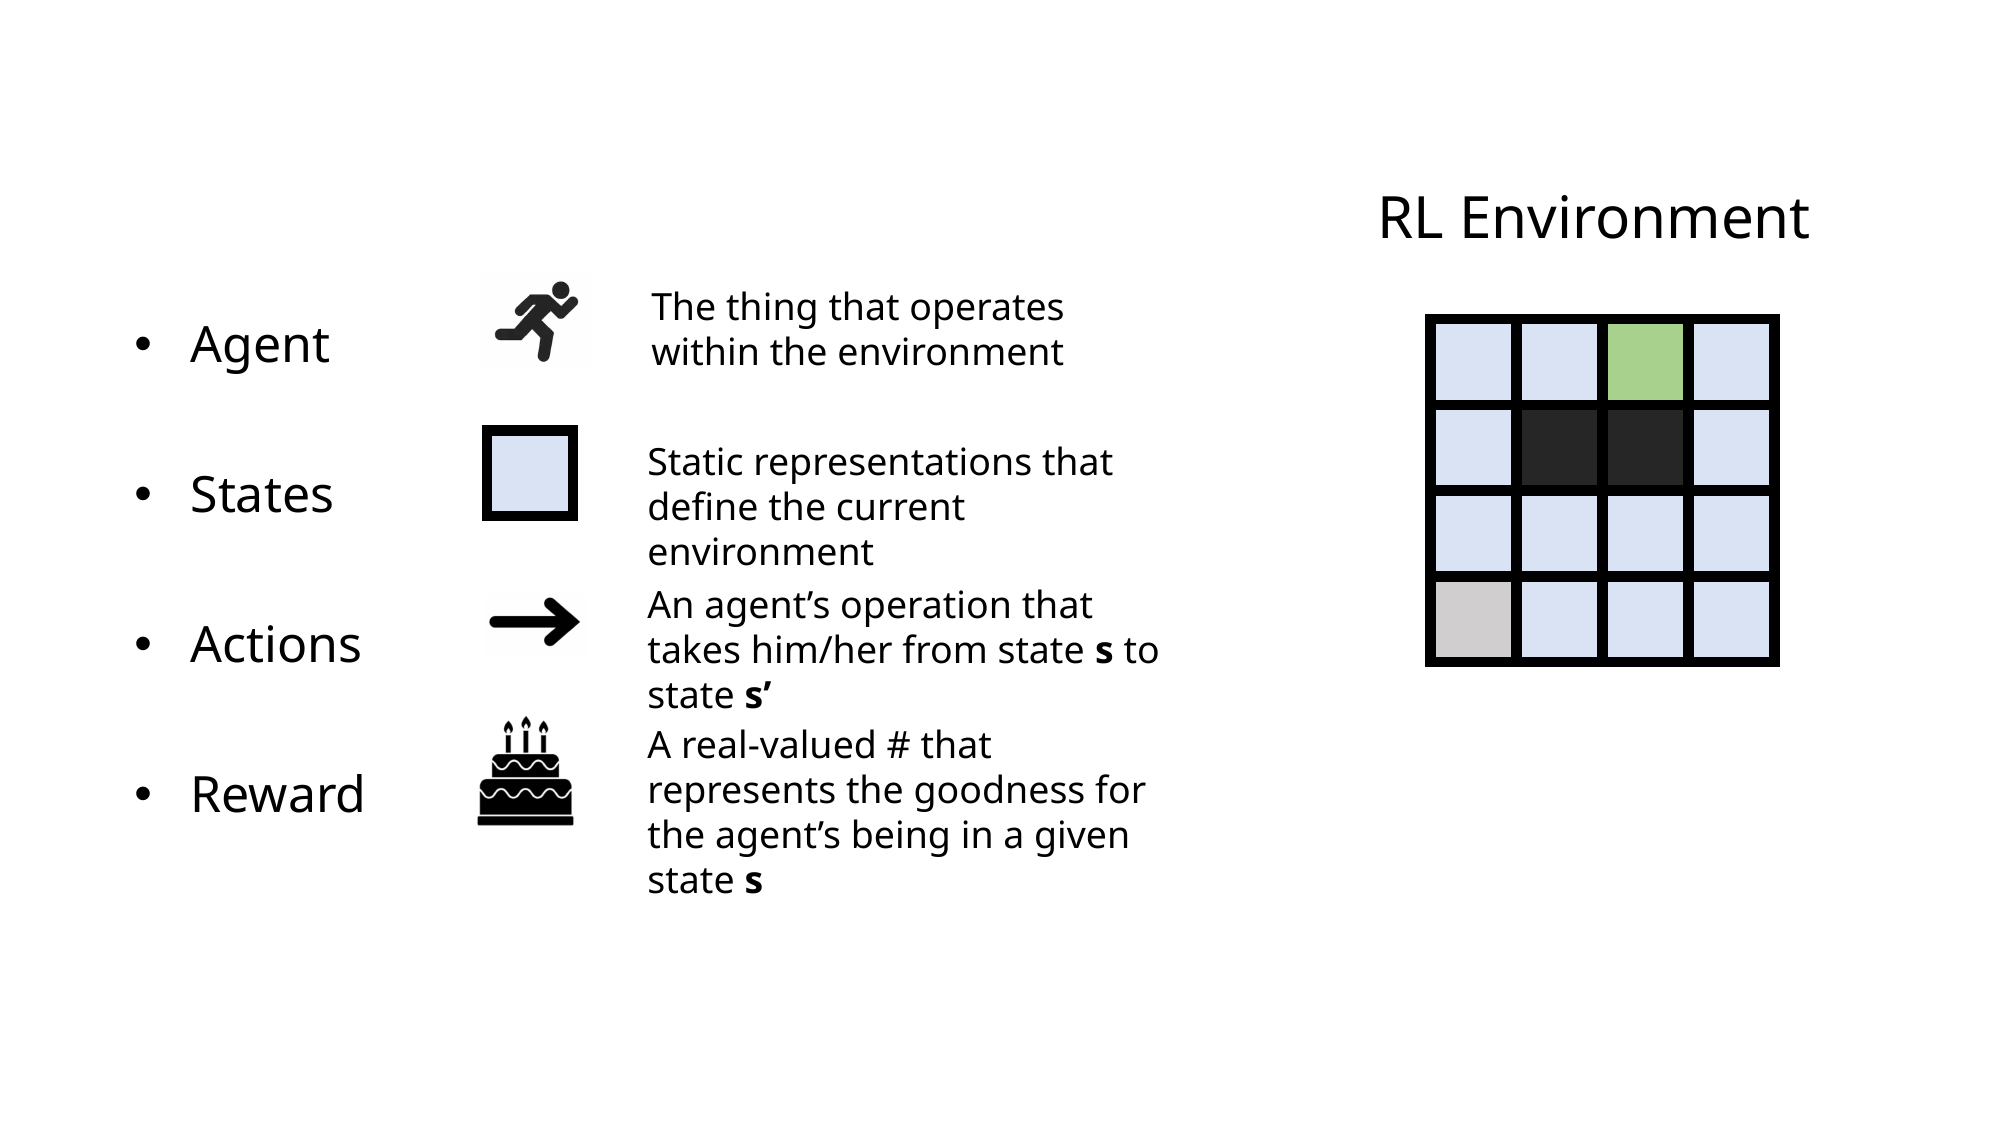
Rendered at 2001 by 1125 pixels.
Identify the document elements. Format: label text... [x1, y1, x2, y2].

text_box [1430, 577, 1516, 663]
picture [474, 714, 577, 828]
text_box [1688, 577, 1776, 663]
text_box [1516, 406, 1602, 492]
text_box [1516, 577, 1602, 663]
text_box [1516, 318, 1602, 406]
text_box RL Environment [1136, 172, 2000, 258]
text_box [1430, 492, 1516, 577]
text_box [1688, 406, 1776, 492]
text_box A real-valued # that represents the goodness for the agent’s being in a given state s [632, 713, 1198, 908]
text_box [1602, 577, 1688, 663]
text_box [1430, 406, 1516, 492]
text_box The thing that operates within the environment [636, 275, 1137, 381]
picture [481, 267, 594, 371]
text_box Agent States Actions Reward [119, 215, 1035, 831]
text_box [486, 429, 574, 517]
text_box [1688, 492, 1776, 577]
text_box [1602, 492, 1688, 577]
text_box [1430, 318, 1516, 406]
text_box [1602, 318, 1688, 406]
text_box Static representations that define the current environment [632, 430, 1198, 573]
picture [486, 594, 586, 656]
text_box [1688, 318, 1776, 406]
text_box An agent’s operation that takes him/her from state s to state s’ [632, 573, 1198, 713]
text_box [1516, 492, 1602, 577]
text_box [1602, 406, 1688, 492]
